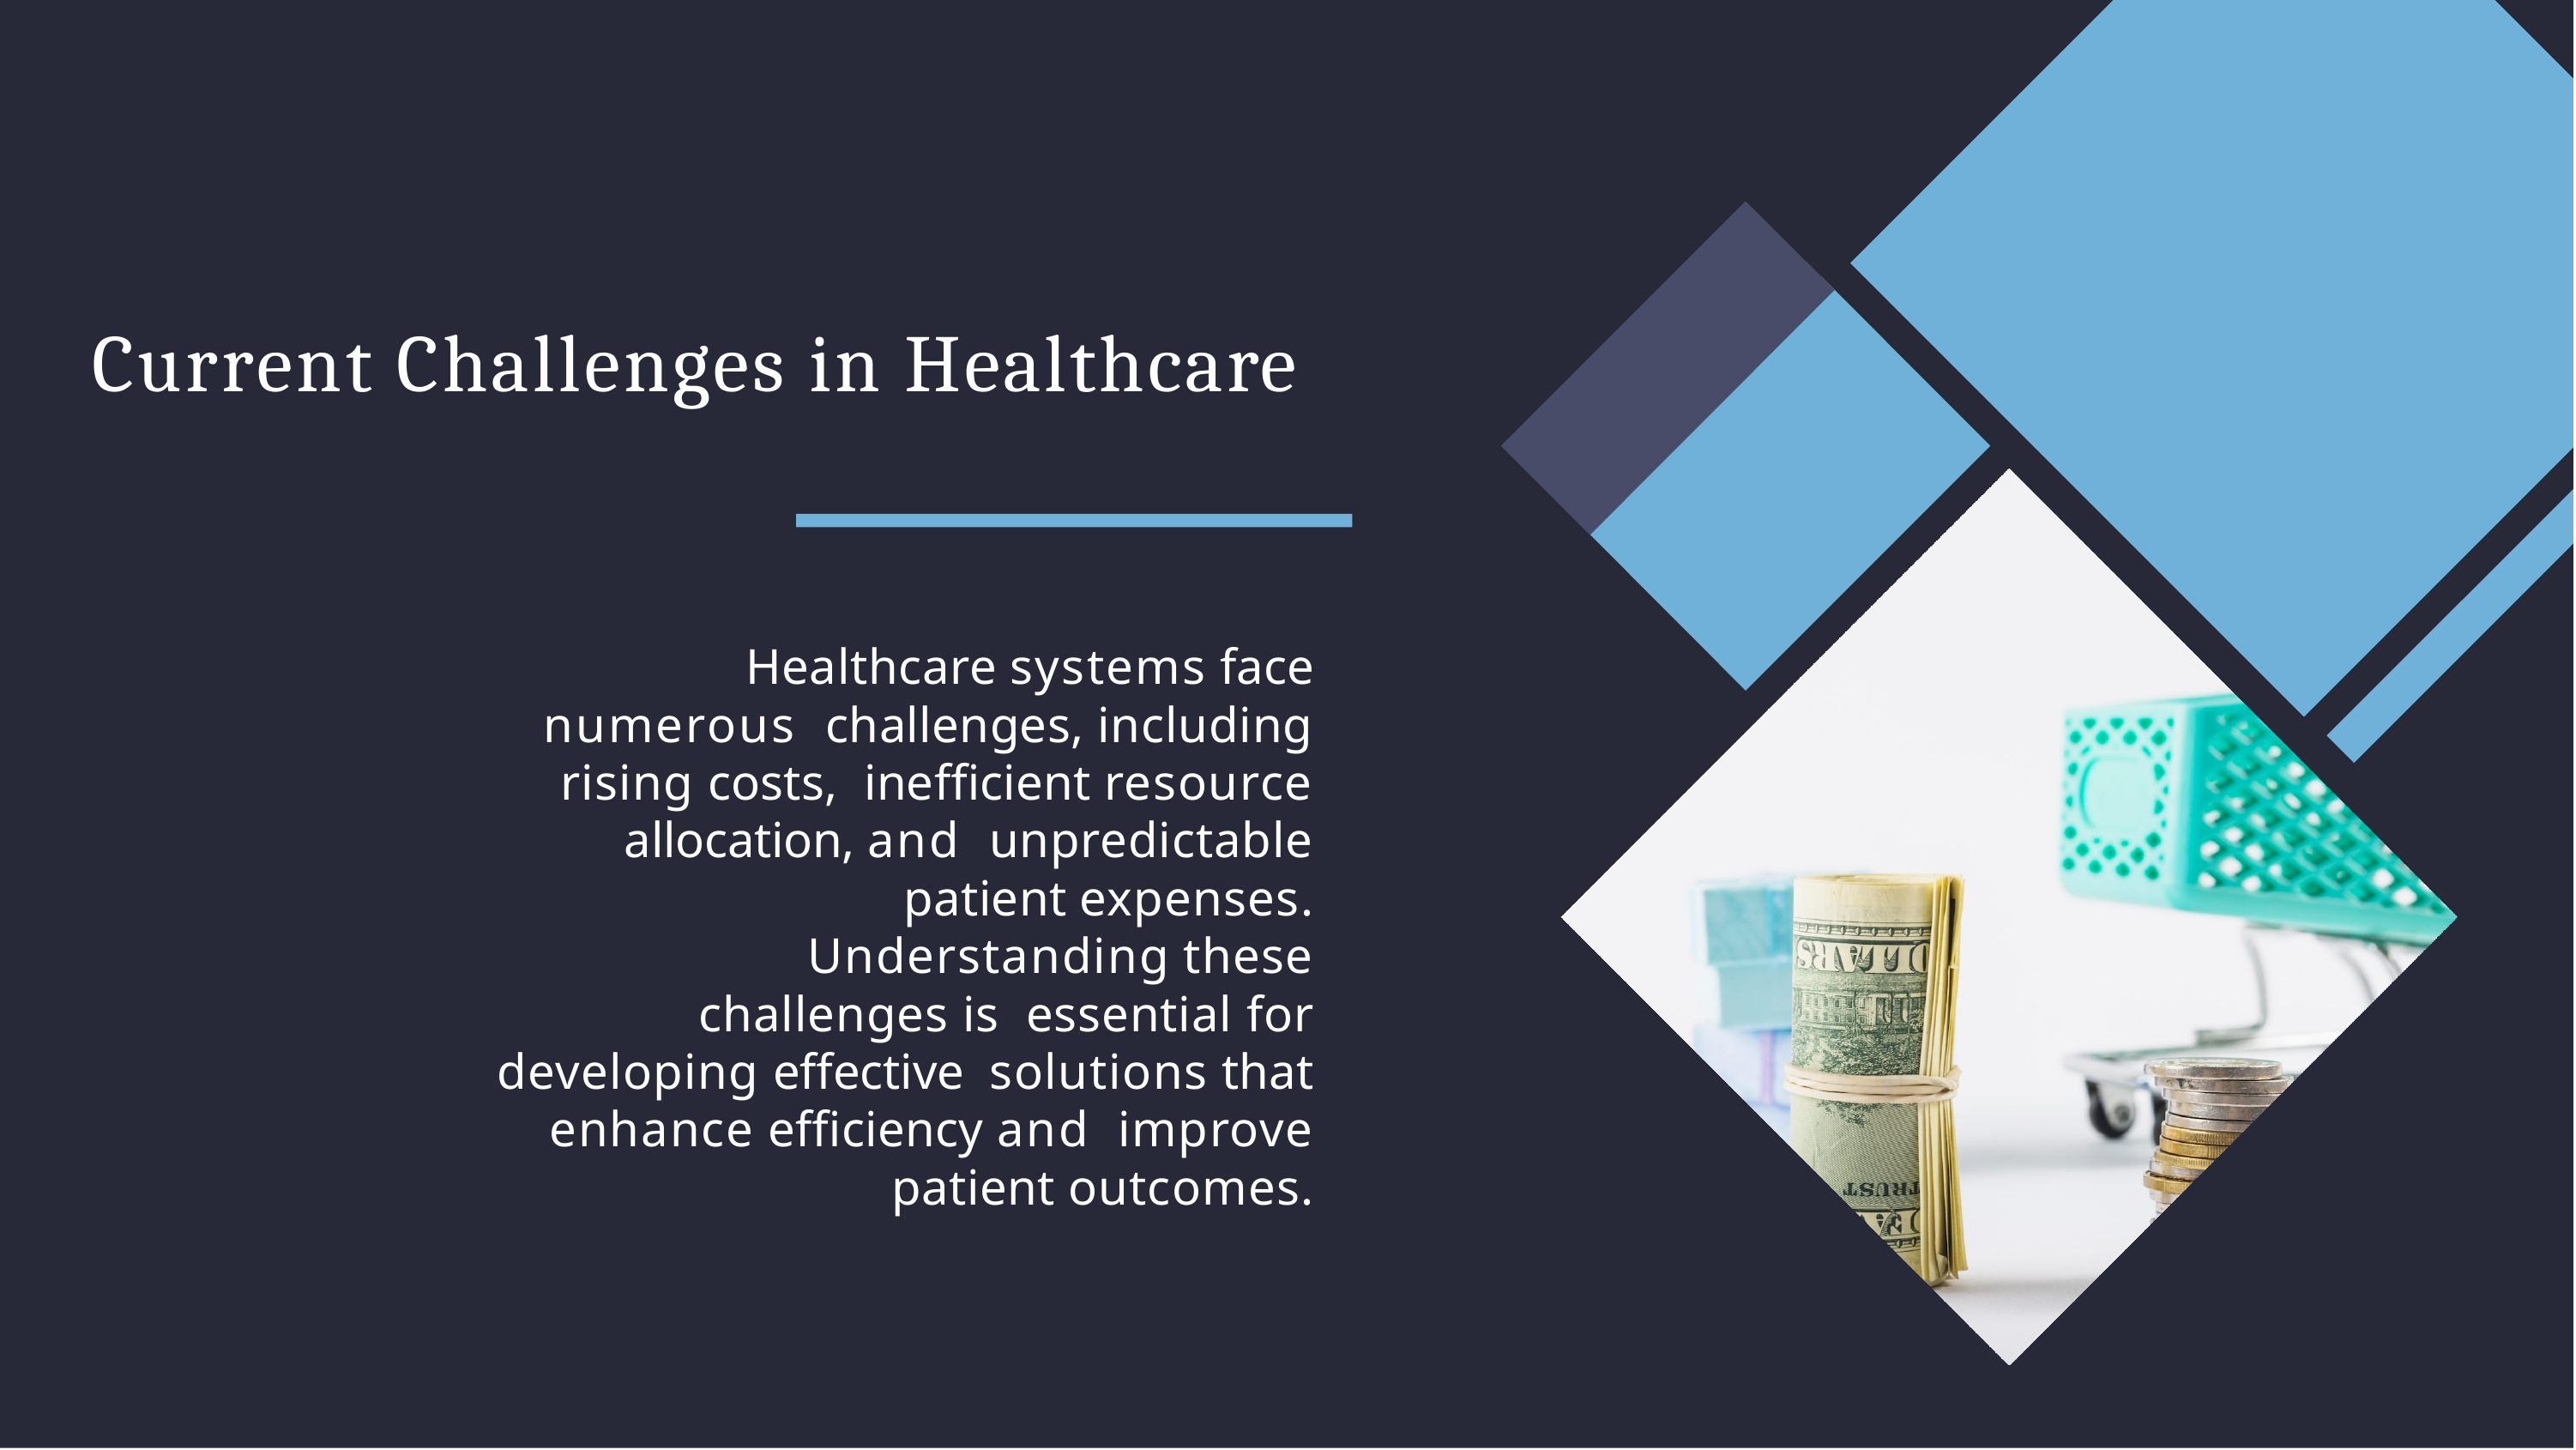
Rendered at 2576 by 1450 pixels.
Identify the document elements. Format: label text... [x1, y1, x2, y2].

picture [1560, 467, 2458, 1365]
title Current Challenges in Healthcare [90, 308, 1354, 553]
text_box Healthcare systems face numerous challenges, including rising costs, ineﬃcient resource allocation, and unpredictable patient expenses. Understanding these challenges is essential for developing eﬀective solutions that enhance eﬃciency and improve patient outcomes. [474, 632, 1315, 1215]
text_box [796, 513, 1353, 528]
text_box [1500, 0, 2574, 764]
